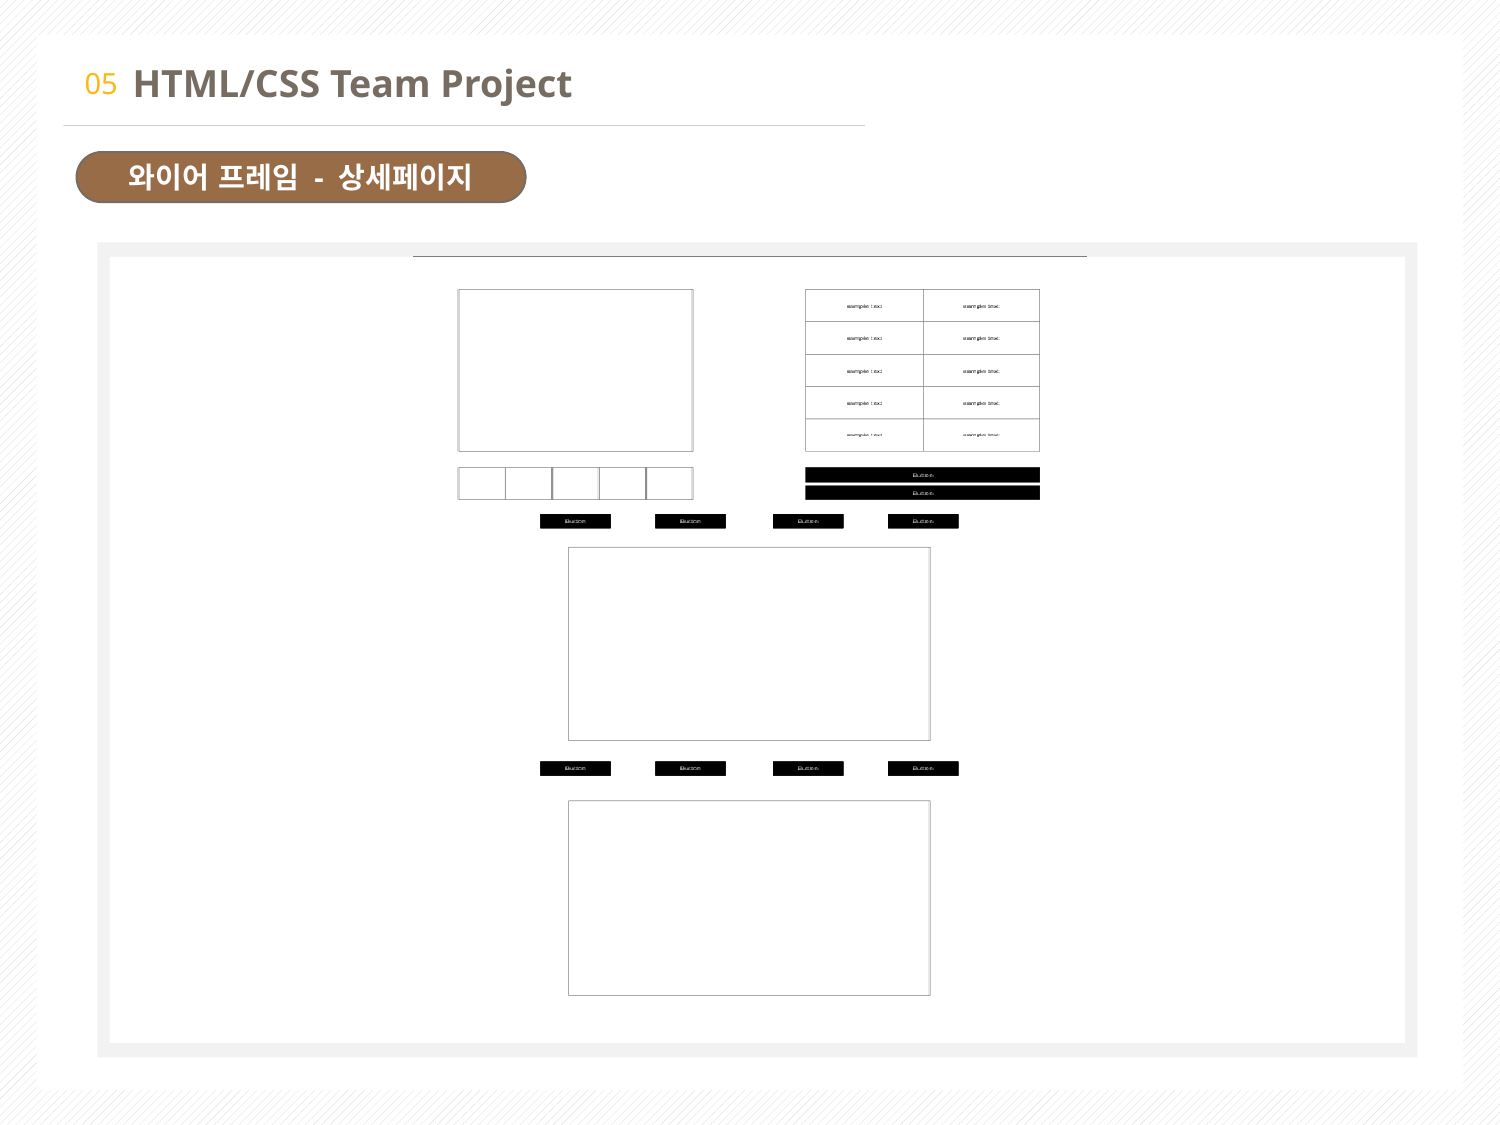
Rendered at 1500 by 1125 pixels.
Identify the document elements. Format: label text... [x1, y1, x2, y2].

text_box 와이어 프레임 - 상세페이지 [75, 151, 527, 204]
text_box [97, 242, 1418, 1058]
list 05 [72, 63, 131, 107]
picture [413, 256, 1087, 1034]
list HTML/CSS Team Project [132, 62, 758, 108]
